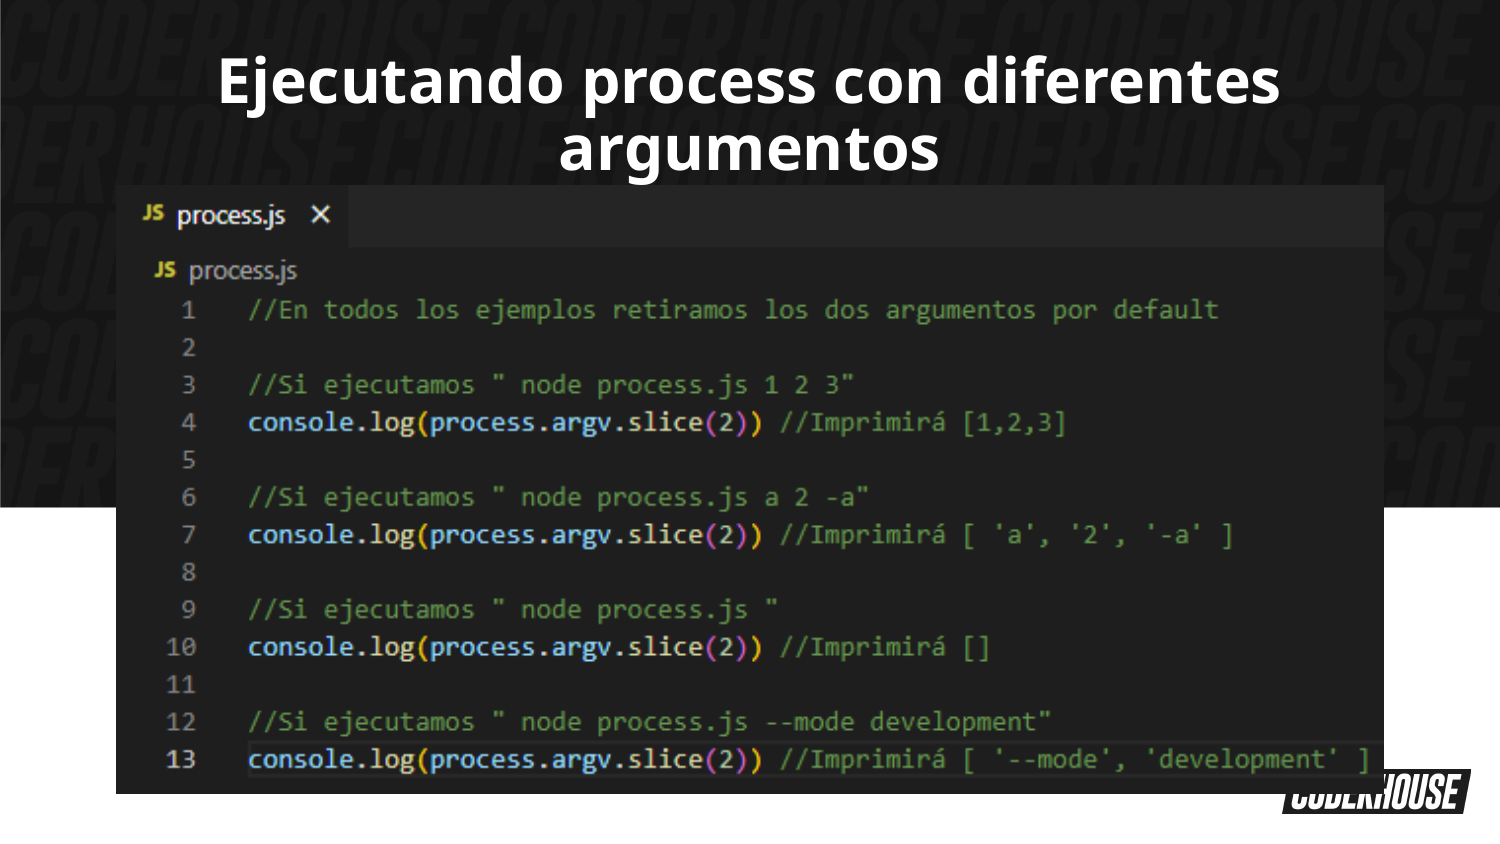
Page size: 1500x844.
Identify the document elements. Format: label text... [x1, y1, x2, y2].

text_box Ejecutando process con diferentes argumentos [184, 34, 1316, 183]
picture [0, 0, 1500, 844]
